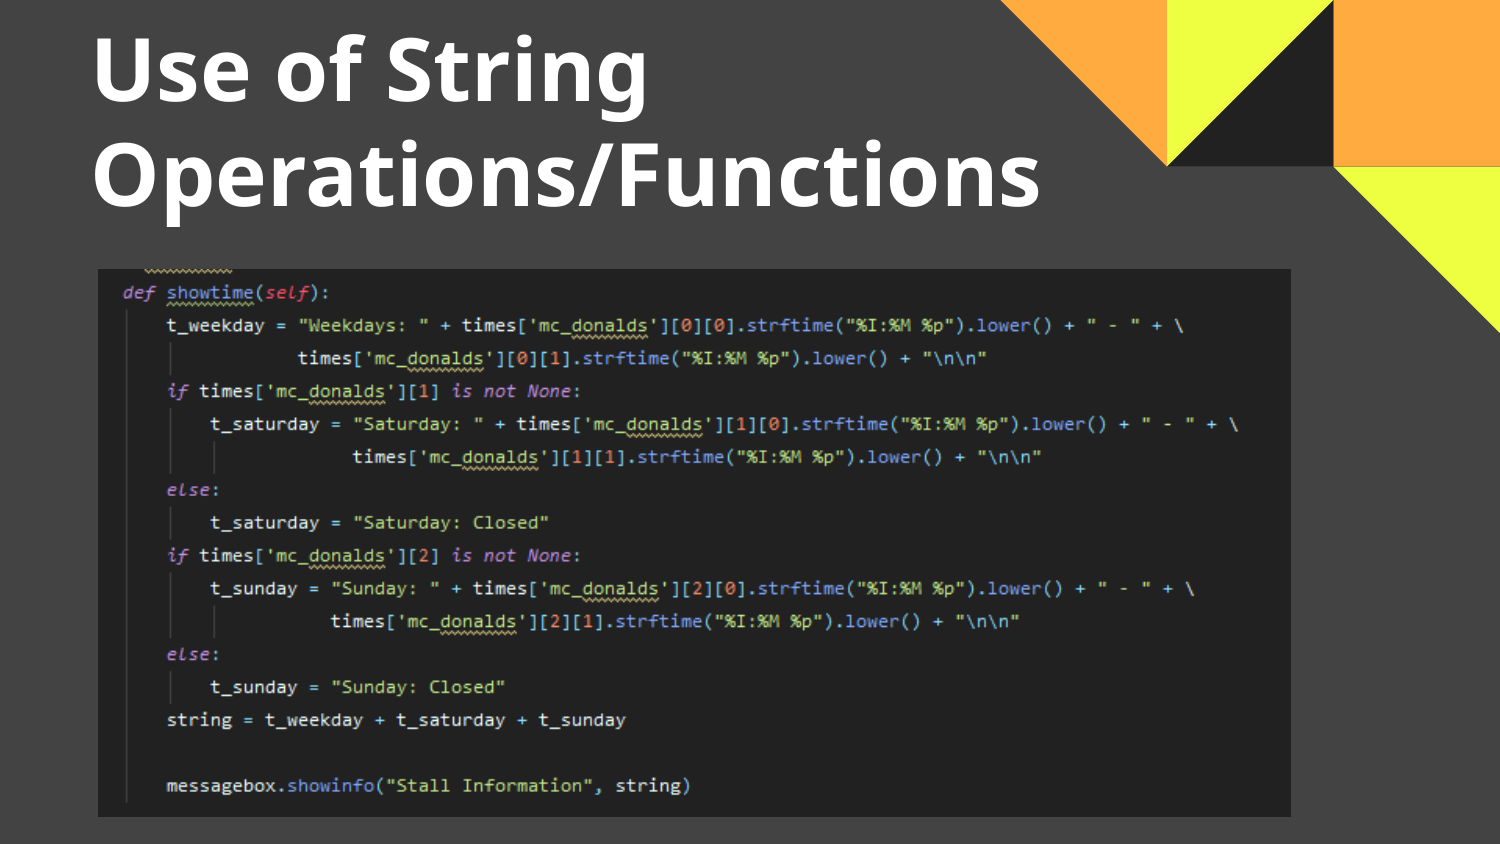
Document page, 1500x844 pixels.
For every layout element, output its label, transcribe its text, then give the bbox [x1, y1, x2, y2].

picture [97, 269, 1291, 817]
title Use of String Operations/Functions [75, 100, 1425, 239]
